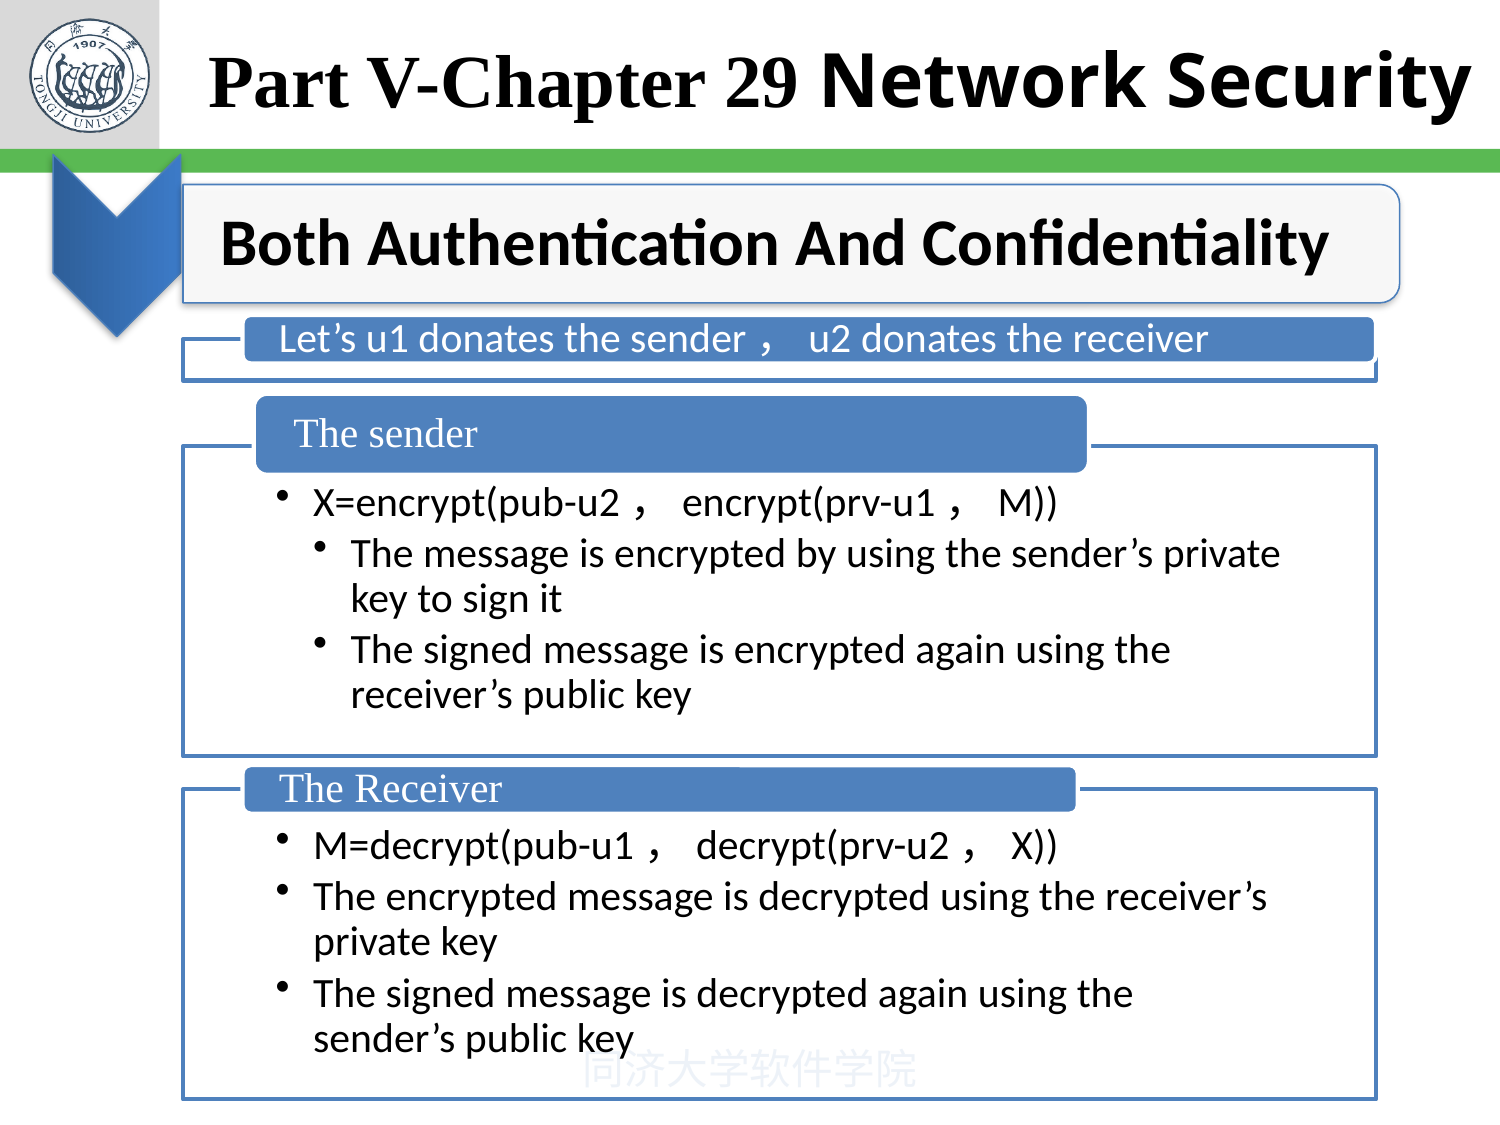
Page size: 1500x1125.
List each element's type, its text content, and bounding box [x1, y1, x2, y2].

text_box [52, 154, 181, 337]
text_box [182, 184, 1400, 304]
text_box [182, 308, 1377, 1107]
title Part V-Chapter 29 Network Security [180, 3, 1500, 151]
picture [29, 18, 151, 133]
